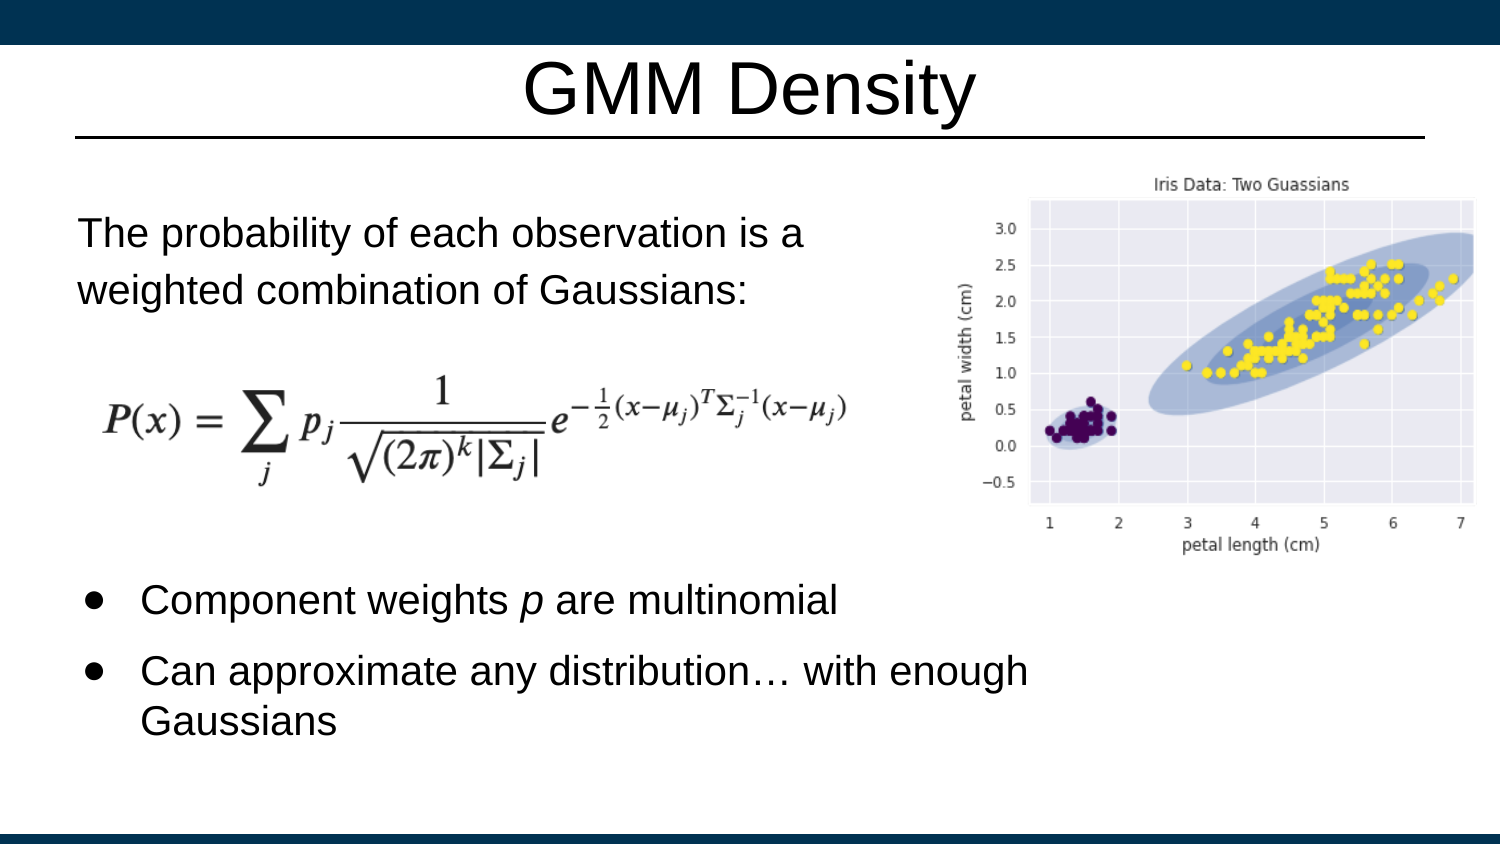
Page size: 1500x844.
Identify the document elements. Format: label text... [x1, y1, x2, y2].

text_box The probability of each observation is a weighted combination of Gaussians: [62, 183, 945, 329]
text_box Component weights p are multinomial Can approximate any distribution… with enough Gaussians [50, 558, 1097, 759]
title GMM Density [75, 37, 1425, 132]
picture [84, 364, 854, 495]
picture [950, 166, 1483, 565]
